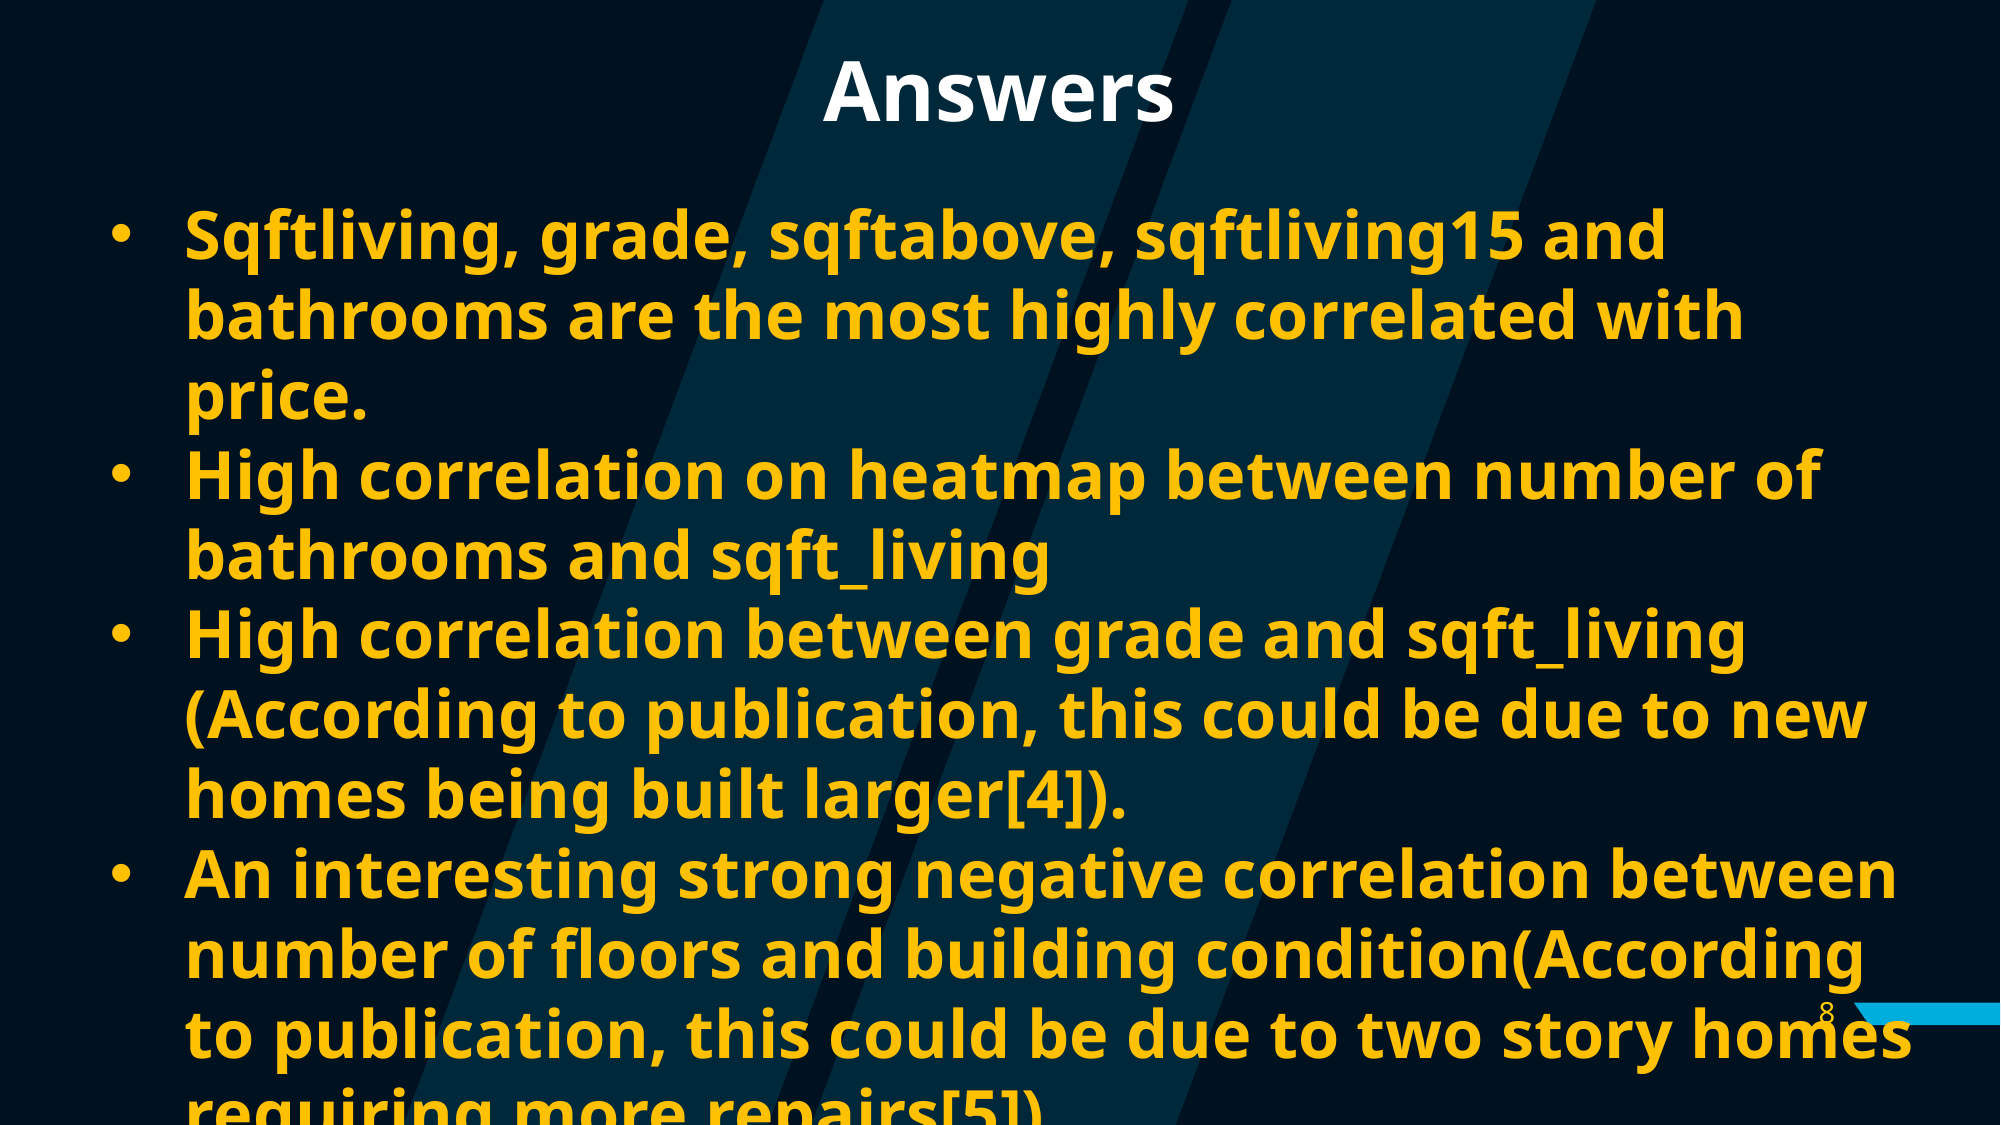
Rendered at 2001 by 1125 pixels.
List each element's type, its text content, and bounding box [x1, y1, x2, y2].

text_box Sqftliving, grade, sqftabove, sqftliving15 and bathrooms are the most highly correlated with price. High correlation on heatmap between number of bathrooms and sqft_living High correlation between grade and sqft_living (According to publication, this could be due to new homes being built larger[4]). An interesting strong negative correlation between number of floors and building condition(According to publication, this could be due to two story homes requiring more repairs[5]). [94, 185, 1964, 1125]
title Answers [137, 25, 1863, 163]
